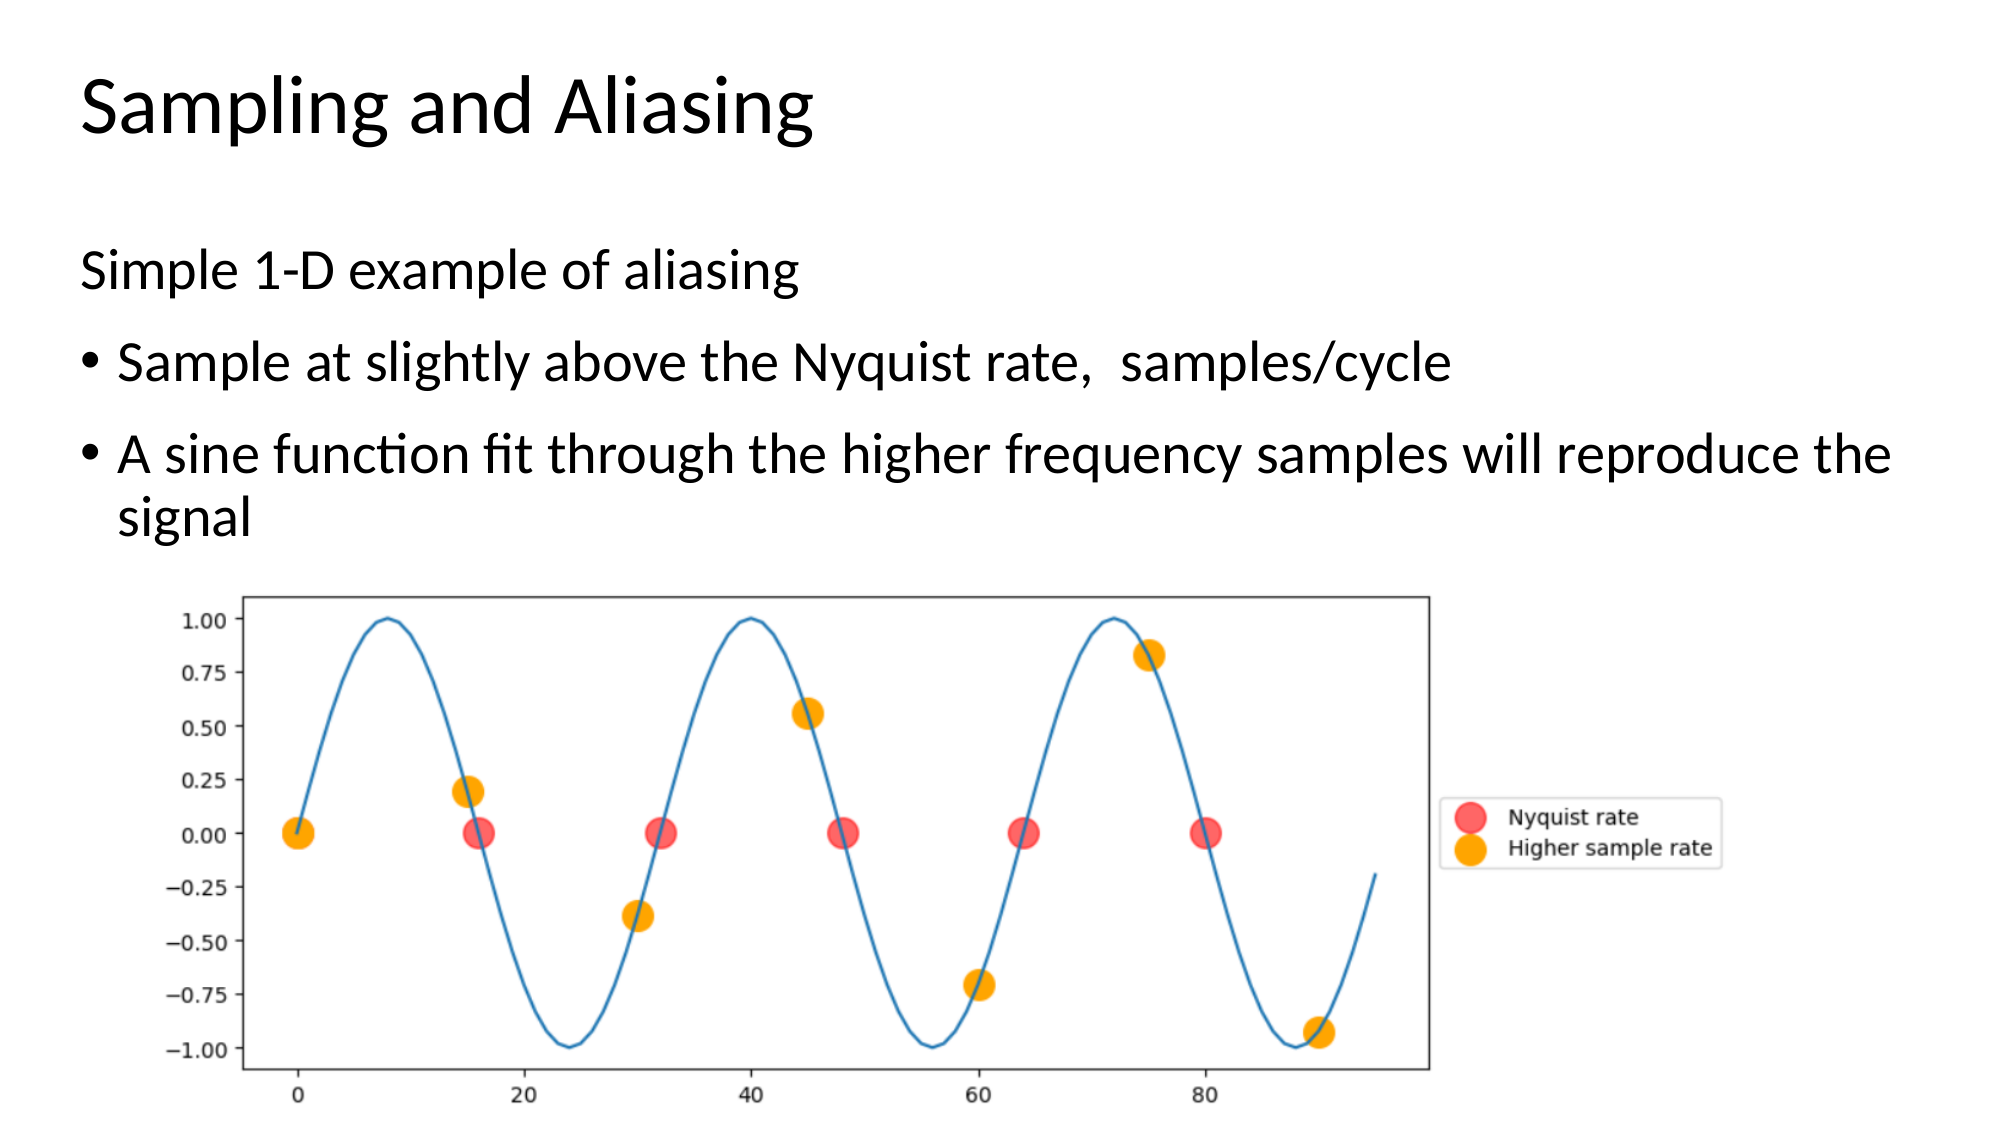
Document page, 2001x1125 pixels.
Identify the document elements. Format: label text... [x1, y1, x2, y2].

picture [155, 590, 1729, 1116]
title Sampling and Aliasing [65, 48, 1984, 166]
